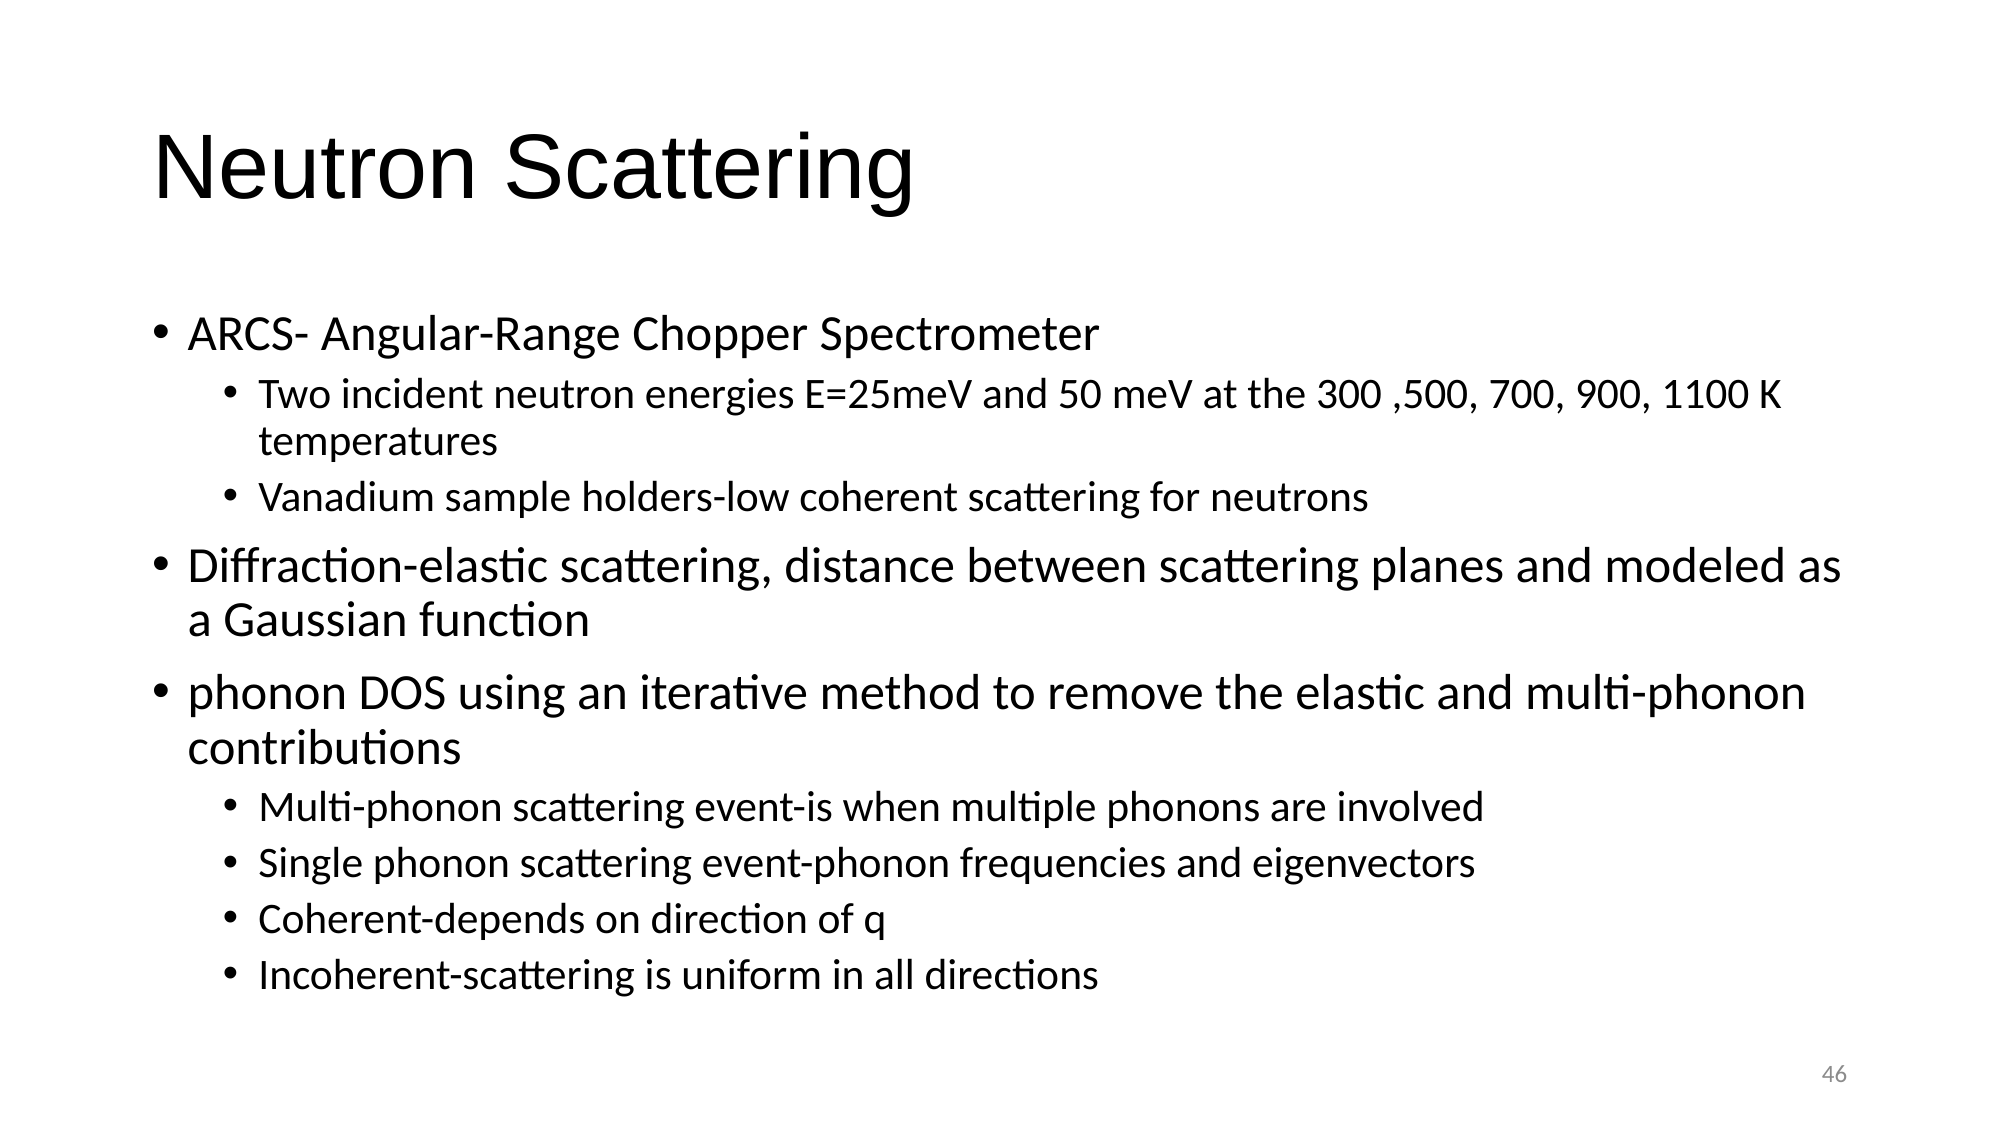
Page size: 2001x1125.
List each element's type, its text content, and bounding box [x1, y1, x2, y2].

slide_number 46 [1412, 1042, 1863, 1103]
list ARCS- Angular-Range Chopper Spectrometer Two incident neutron energies E=25meV and 50 meV at the 300 ,500, 700, 900, 1100 K temperatures Vanadium sample holders-low coherent scattering for neutrons Diffraction-elastic scattering, distance between scattering planes and modeled as a Gaussian function phonon DOS using an iterative method to remove the elastic and multi-phonon contributions Multi-phonon scattering event-is when multiple phonons are involved Single phonon scattering event-phonon frequencies and eigenvectors Coherent-depends on direction of q Incoherent-scattering is uniform in all directions [137, 299, 1863, 1014]
title Neutron Scattering [137, 59, 1863, 278]
